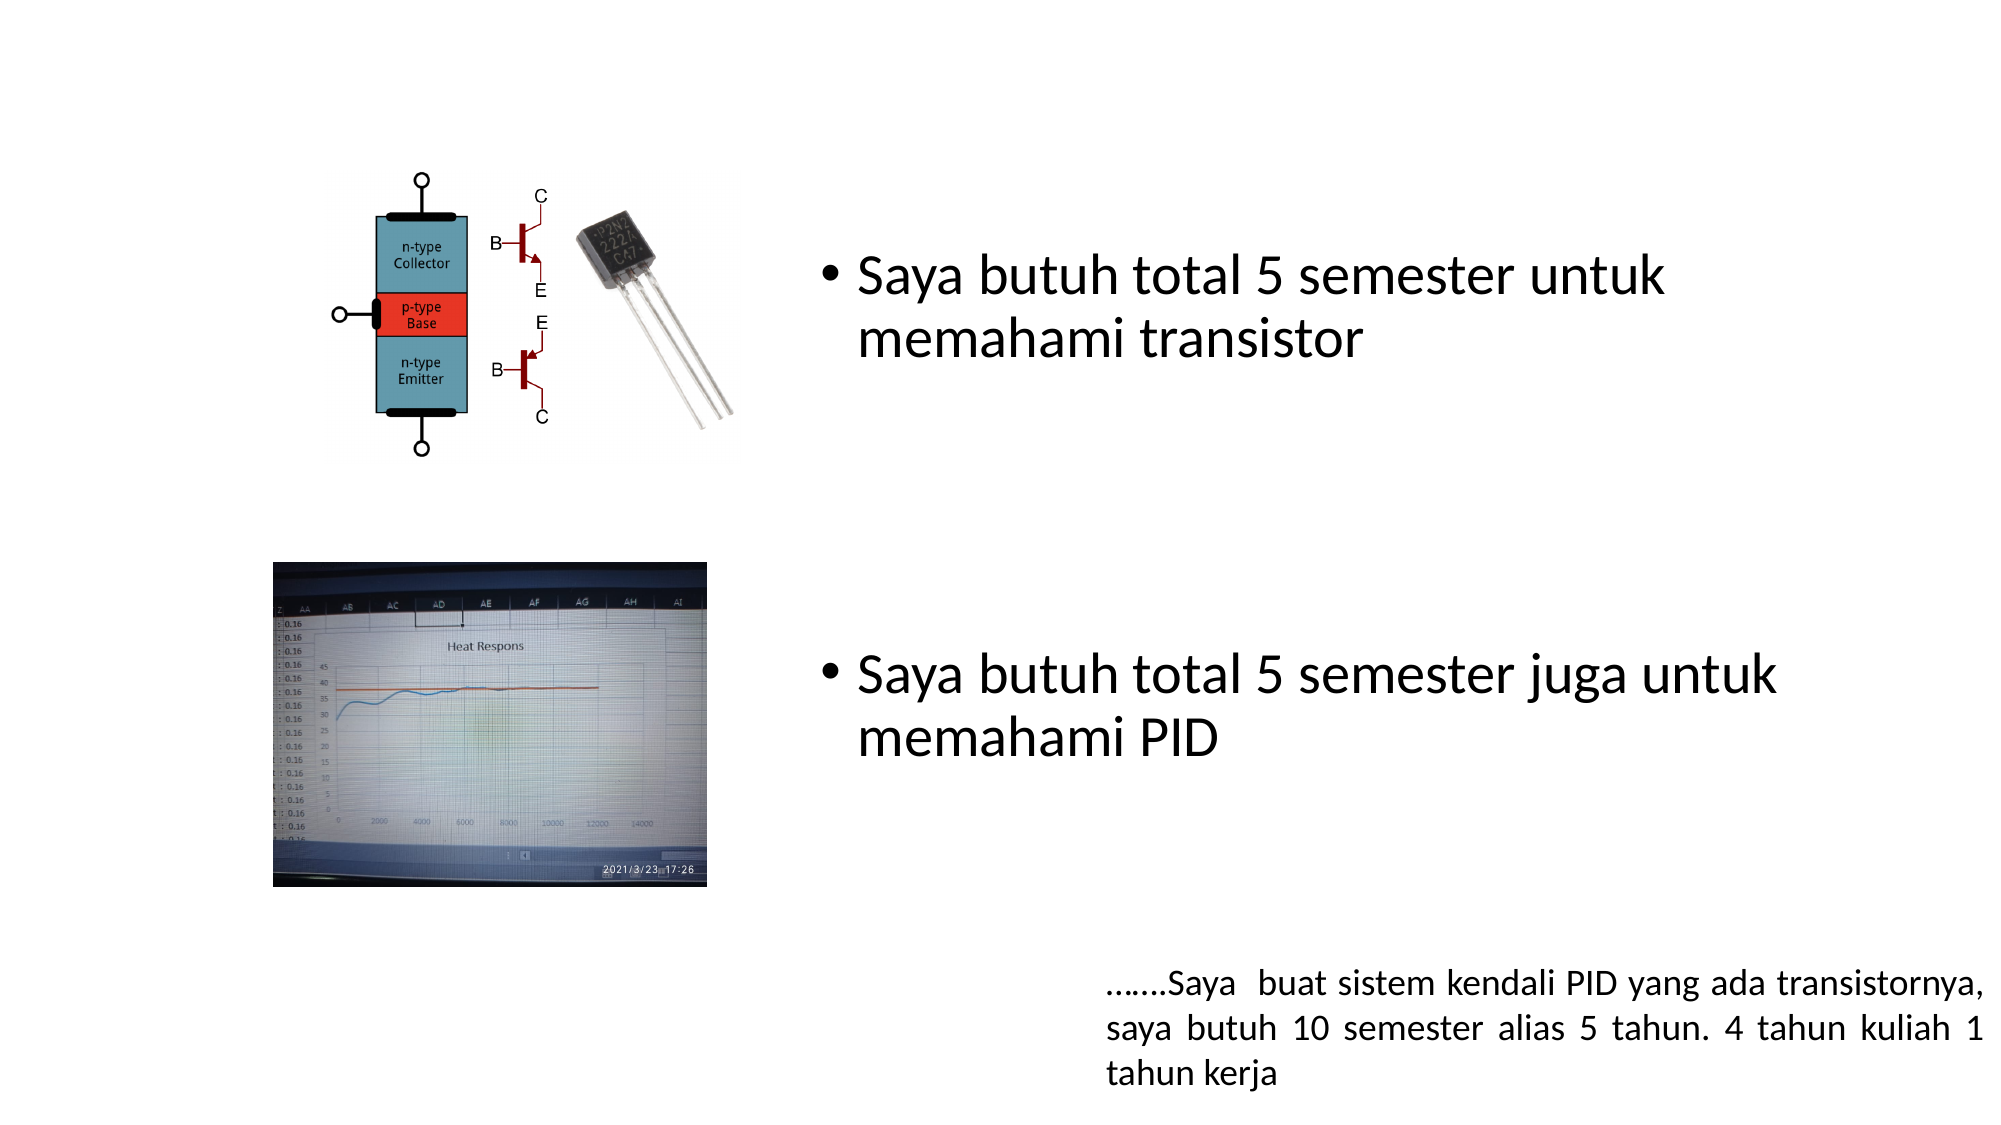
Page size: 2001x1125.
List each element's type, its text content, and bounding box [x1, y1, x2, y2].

picture [272, 562, 707, 887]
text_box …….Saya buat sistem kendali PID yang ada transistornya, saya butuh 10 semester alias 5 tahun. 4 tahun kuliah 1 tahun kerja [1091, 950, 2000, 1101]
picture [323, 170, 741, 464]
list Saya butuh total 5 semester untuk memahami transistor Saya butuh total 5 semester juga untuk memahami PID [805, 237, 1870, 951]
